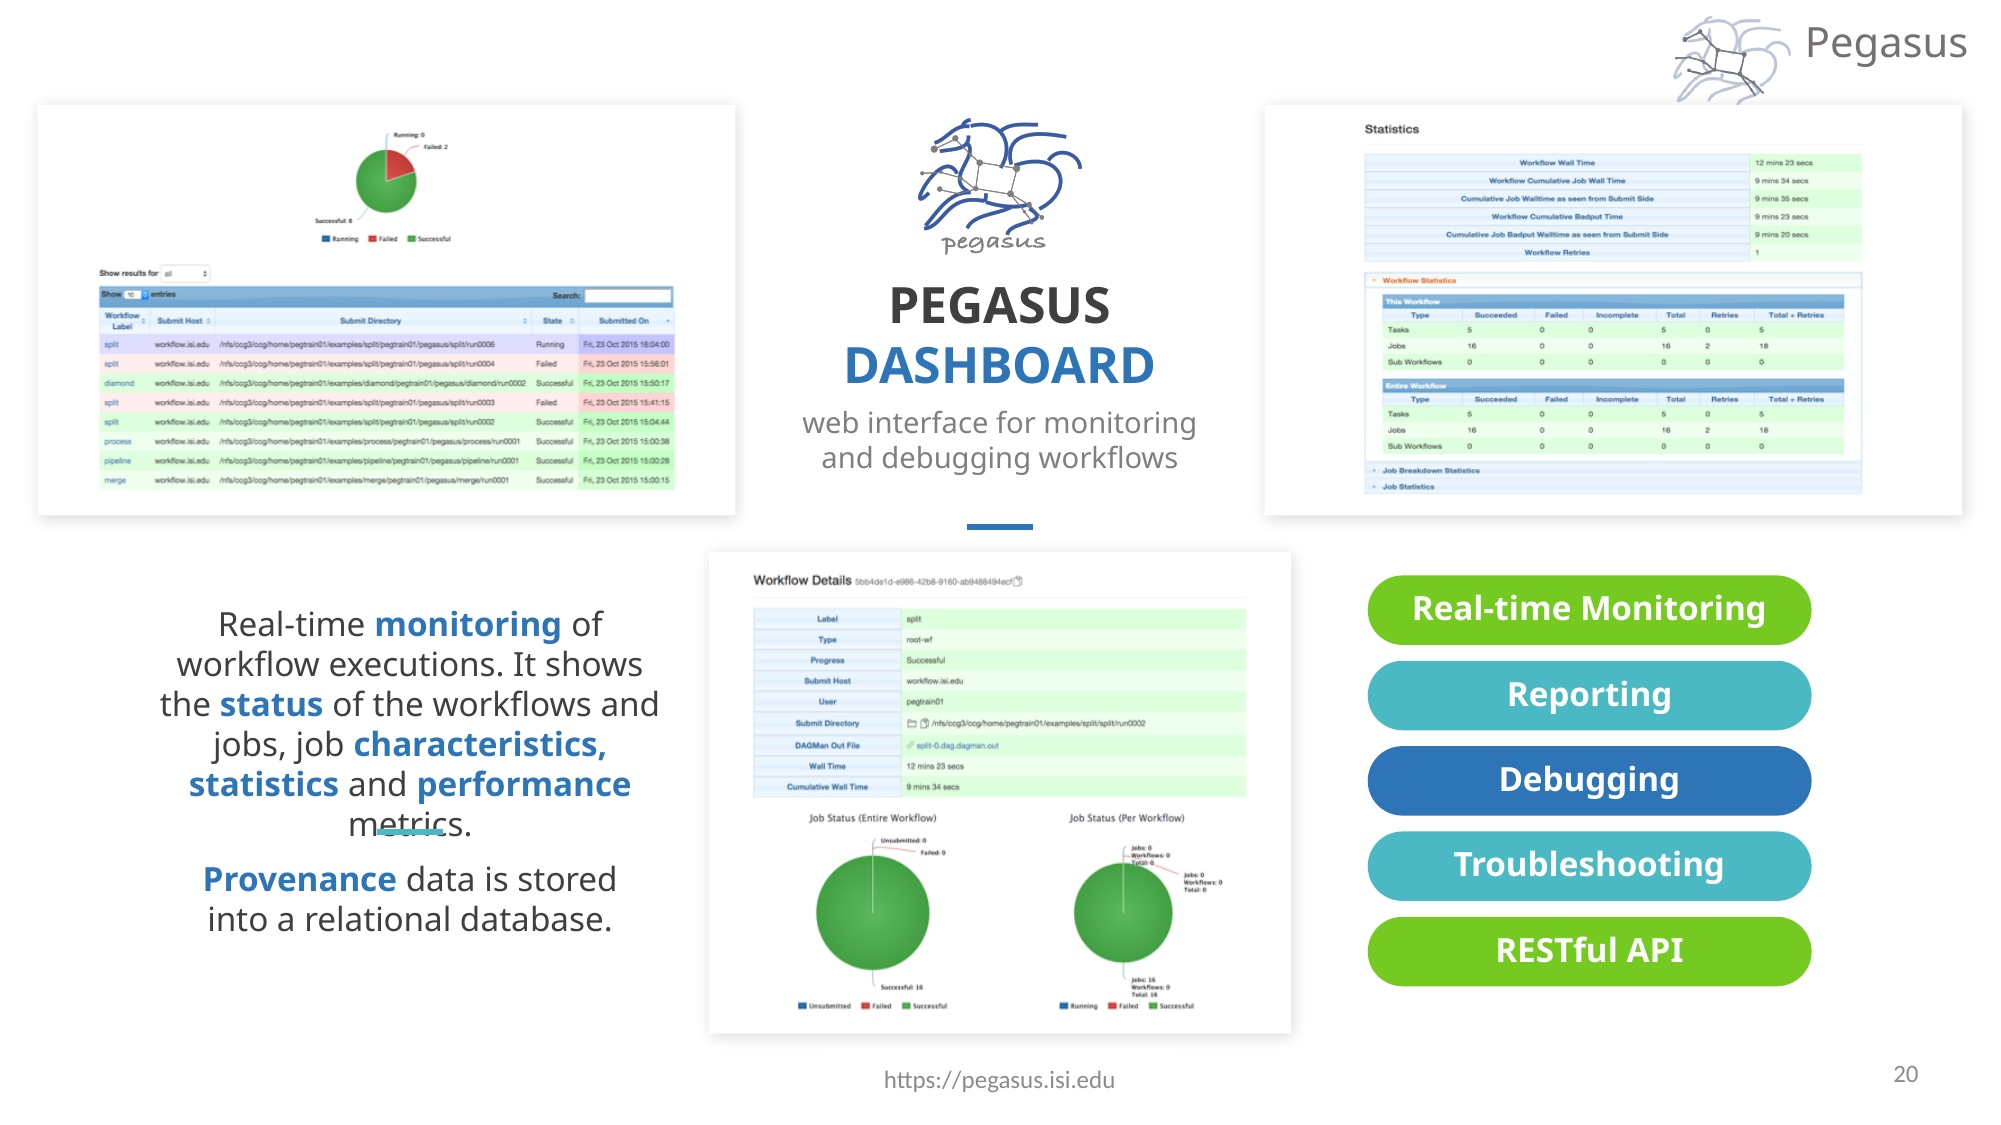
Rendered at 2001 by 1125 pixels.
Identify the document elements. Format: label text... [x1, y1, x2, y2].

text_box Debugging [1367, 746, 1812, 816]
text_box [1264, 105, 1963, 516]
text_box Troubleshooting [1367, 831, 1812, 901]
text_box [708, 552, 1292, 1034]
text_box Provenance data is stored into a relational database. [169, 850, 652, 946]
text_box Real-time monitoring of workflow executions. It shows the status of the workflows and jobs, job characteristics, statistics and performance metrics. [135, 595, 685, 851]
text_box PEGASUS DASHBOARD [809, 266, 1191, 396]
text_box Real-time Monitoring [1367, 575, 1812, 645]
text_box Reporting [1367, 660, 1812, 731]
text_box RESTful API [1367, 916, 1812, 987]
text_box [37, 105, 736, 516]
footer https://pegasus.isi.edu [825, 1048, 1175, 1109]
text_box web interface for monitoring and debugging workflows [752, 396, 1248, 482]
picture [918, 118, 1082, 256]
slide_number 20 [1873, 1042, 1939, 1103]
